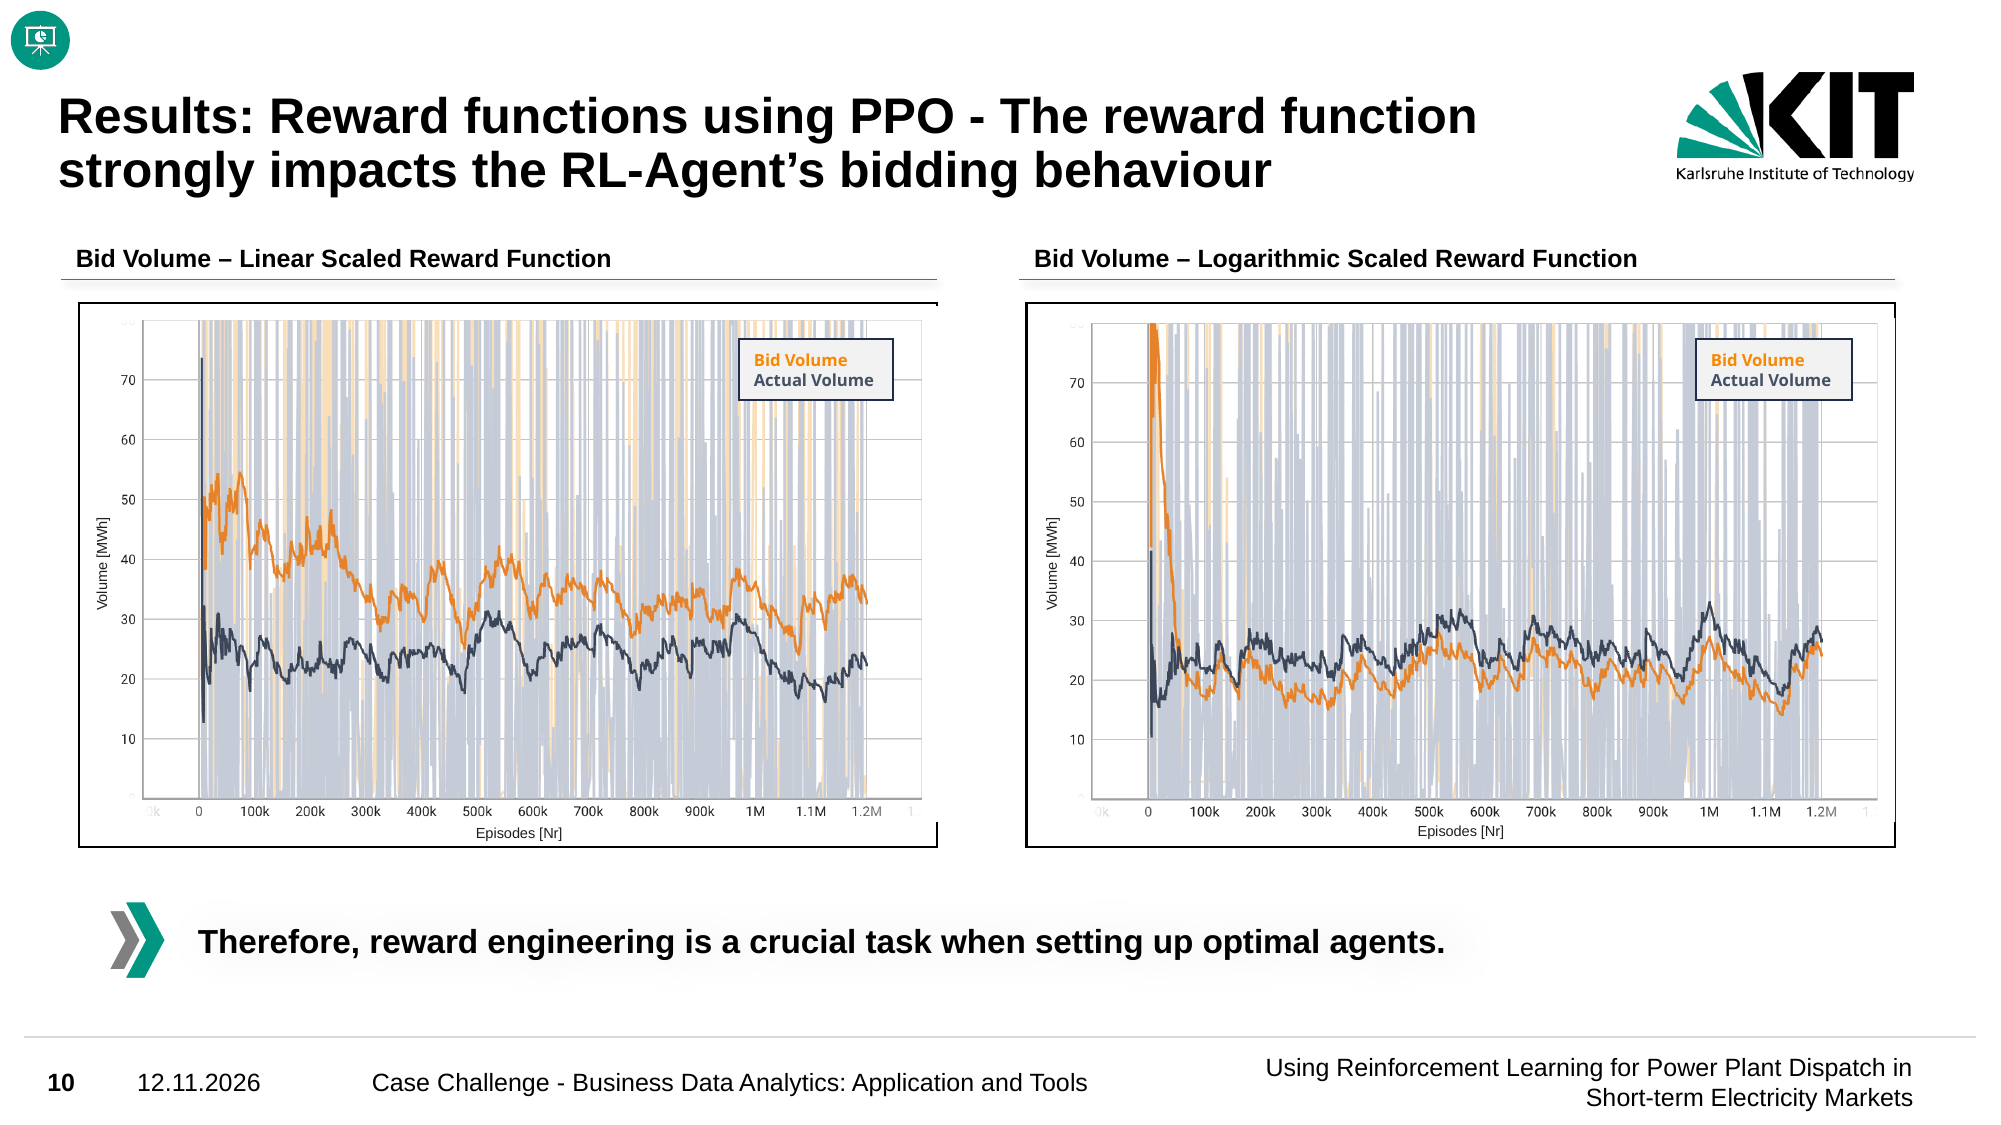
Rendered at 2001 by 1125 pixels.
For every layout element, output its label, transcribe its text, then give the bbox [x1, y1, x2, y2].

text_box Bid Volume – Logarithmic Scaled Reward Function [1018, 227, 1896, 288]
picture [1677, 72, 1914, 182]
text_box Bid Volume – Linear Scaled Reward Function [60, 280, 938, 288]
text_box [10, 10, 70, 70]
text_box Bid Volume – Linear Scaled Reward Function [60, 227, 938, 279]
text_box Results: Reward functions using PPO - The reward function strongly impacts the RL-Agent’s bidding behaviour [57, 72, 1661, 199]
slide_number 10 [47, 1038, 119, 1125]
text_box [108, 869, 1931, 1011]
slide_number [137, 1038, 362, 1125]
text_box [60, 303, 1896, 874]
